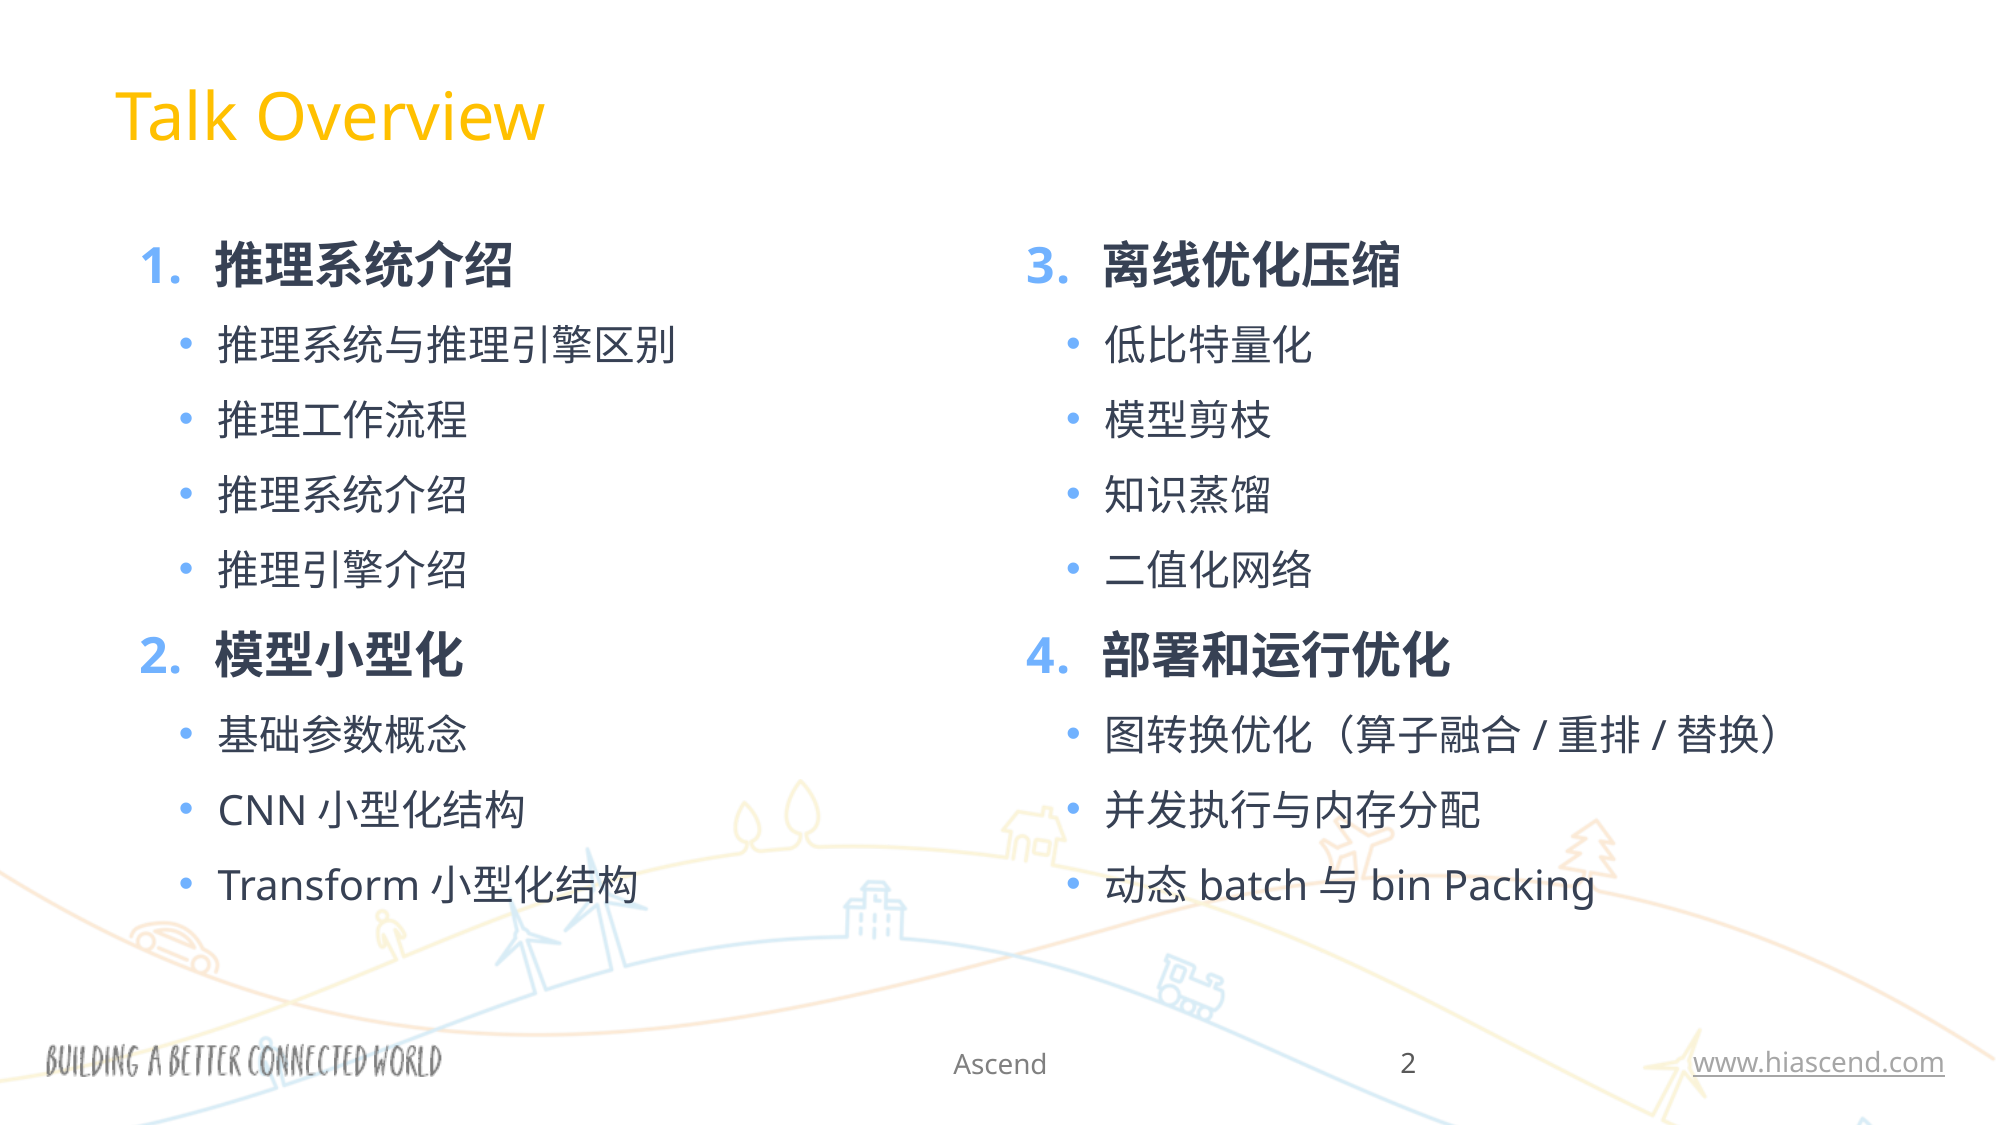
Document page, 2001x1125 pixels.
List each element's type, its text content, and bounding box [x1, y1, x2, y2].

text_box 推理系统介绍 推理系统与推理引擎区别 推理工作流程 推理系统介绍 推理引擎介绍 模型小型化 基础参数概念 CNN小型化结构 Transform小型化结构 [124, 196, 906, 974]
text_box 离线优化压缩 低比特量化 模型剪枝 知识蒸馏 二值化网络 部署和运行优化 图转换优化（算子融合/重排/替换） 并发执行与内存分配 动态batch与bin Packing [1012, 196, 1828, 974]
picture [23, 1023, 468, 1105]
text_box Talk Overview [101, 66, 1900, 163]
